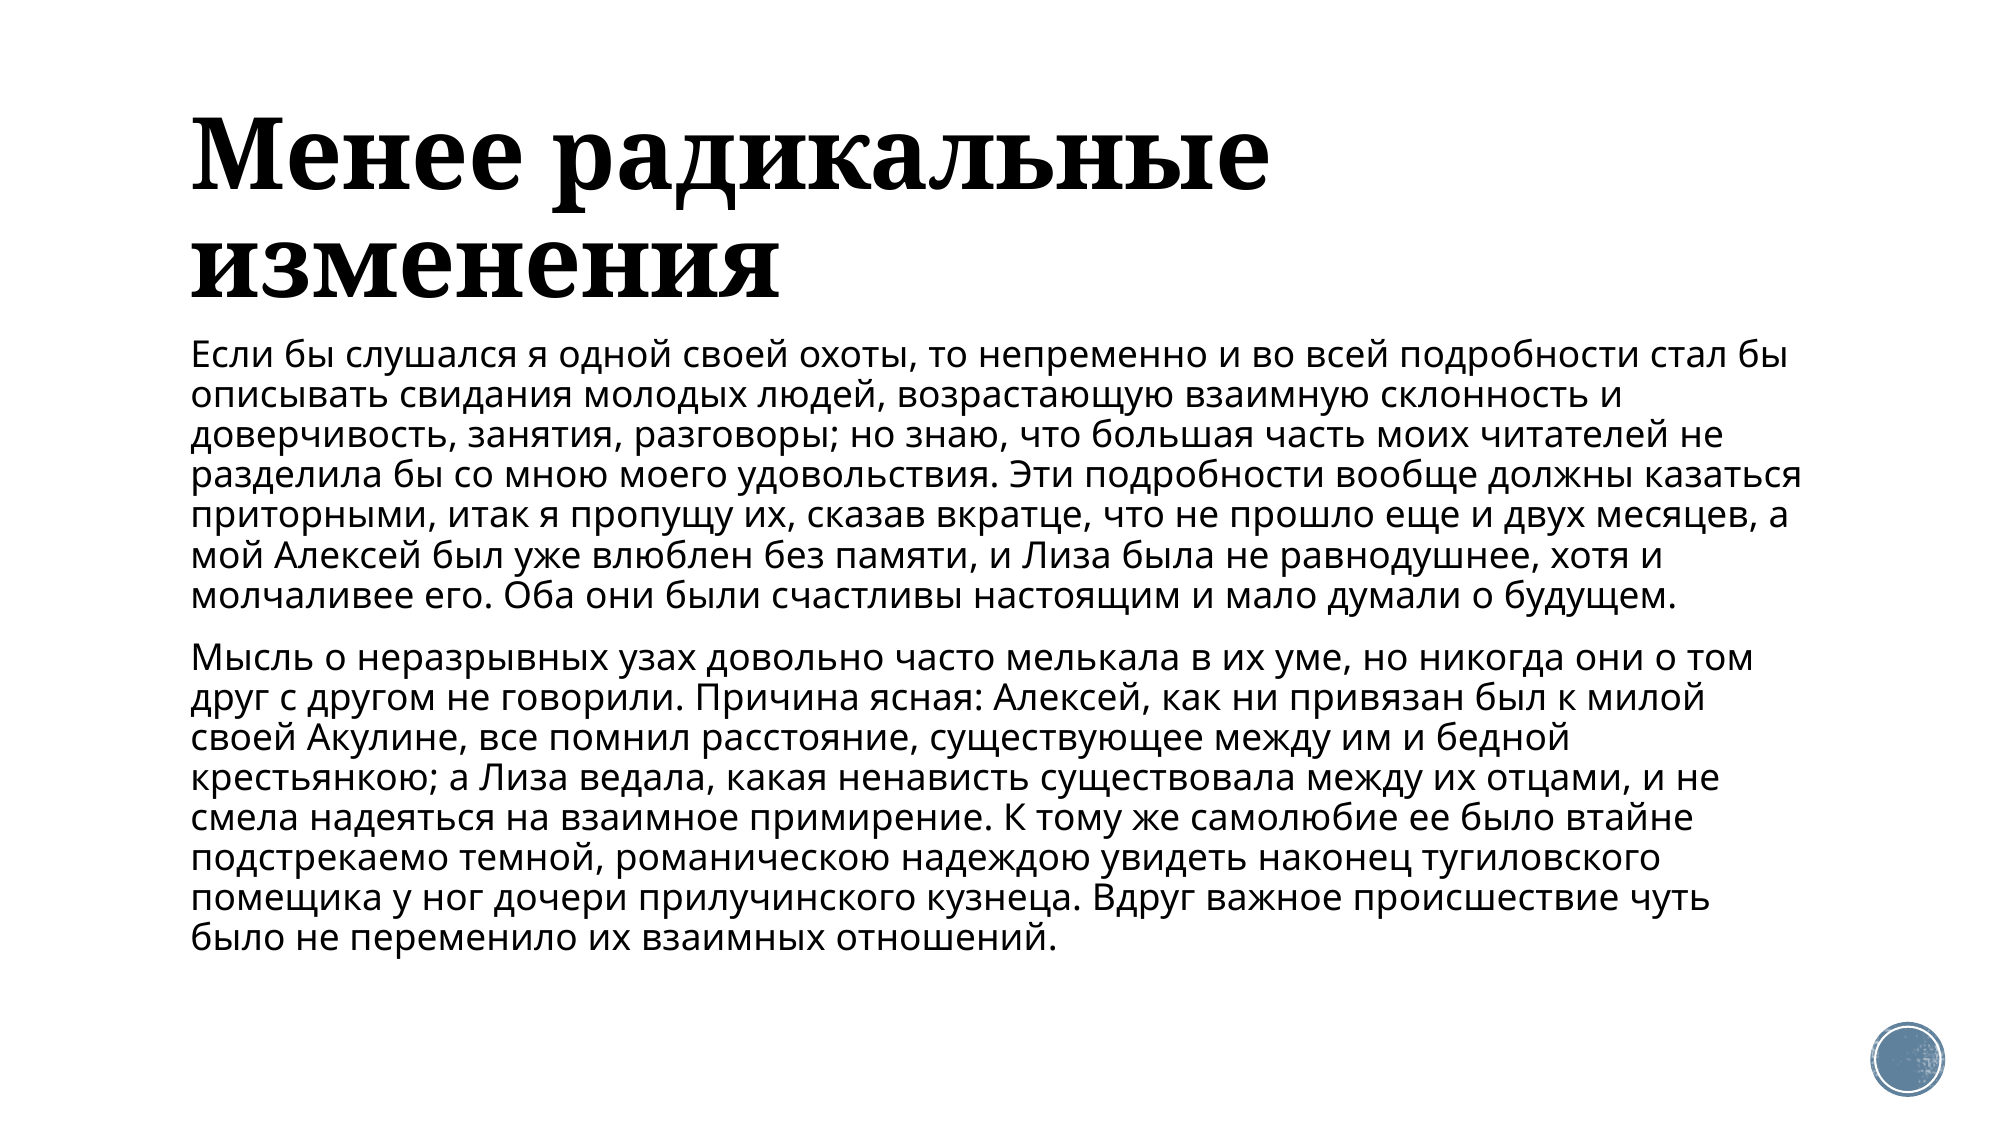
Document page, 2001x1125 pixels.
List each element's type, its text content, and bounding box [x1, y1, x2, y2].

list Если бы слушался я одной своей охоты, то непременно и во всей подробности стал бы описывать свидания молодых людей, возрастающую взаимную склонность и доверчивость, занятия, разговоры; но знаю, что большая часть моих читателей не разделила бы со мною моего удовольствия. Эти подробности вообще должны казаться приторными, итак я пропущу их, сказав вкратце, что не прошло еще и двух месяцев, а мой Алексей был уже влюблен без памяти, и Лиза была не равнодушнее, хотя и молчаливее его. Оба они были счастливы настоящим и мало думали о будущем. Мысль о неразрывных узах довольно часто мелькала в их уме, но никогда они о том друг с другом не говорили. Причина ясная: Алексей, как ни привязан был к милой своей Акулине, все помнил расстояние, существующее между им и бедной крестьянкою; а Лиза ведала, какая ненависть существовала между их отцами, и не смела надеяться на взаимное примирение. К тому же самолюбие ее было втайне подстрекаемо темной, романическою надеждою увидеть наконец тугиловского помещика у ног дочери прилучинского кузнеца. Вдруг важное происшествие чуть было не переменило их взаимных отношений. [175, 328, 1826, 1013]
title Менее радикальные изменения [175, 79, 1826, 328]
